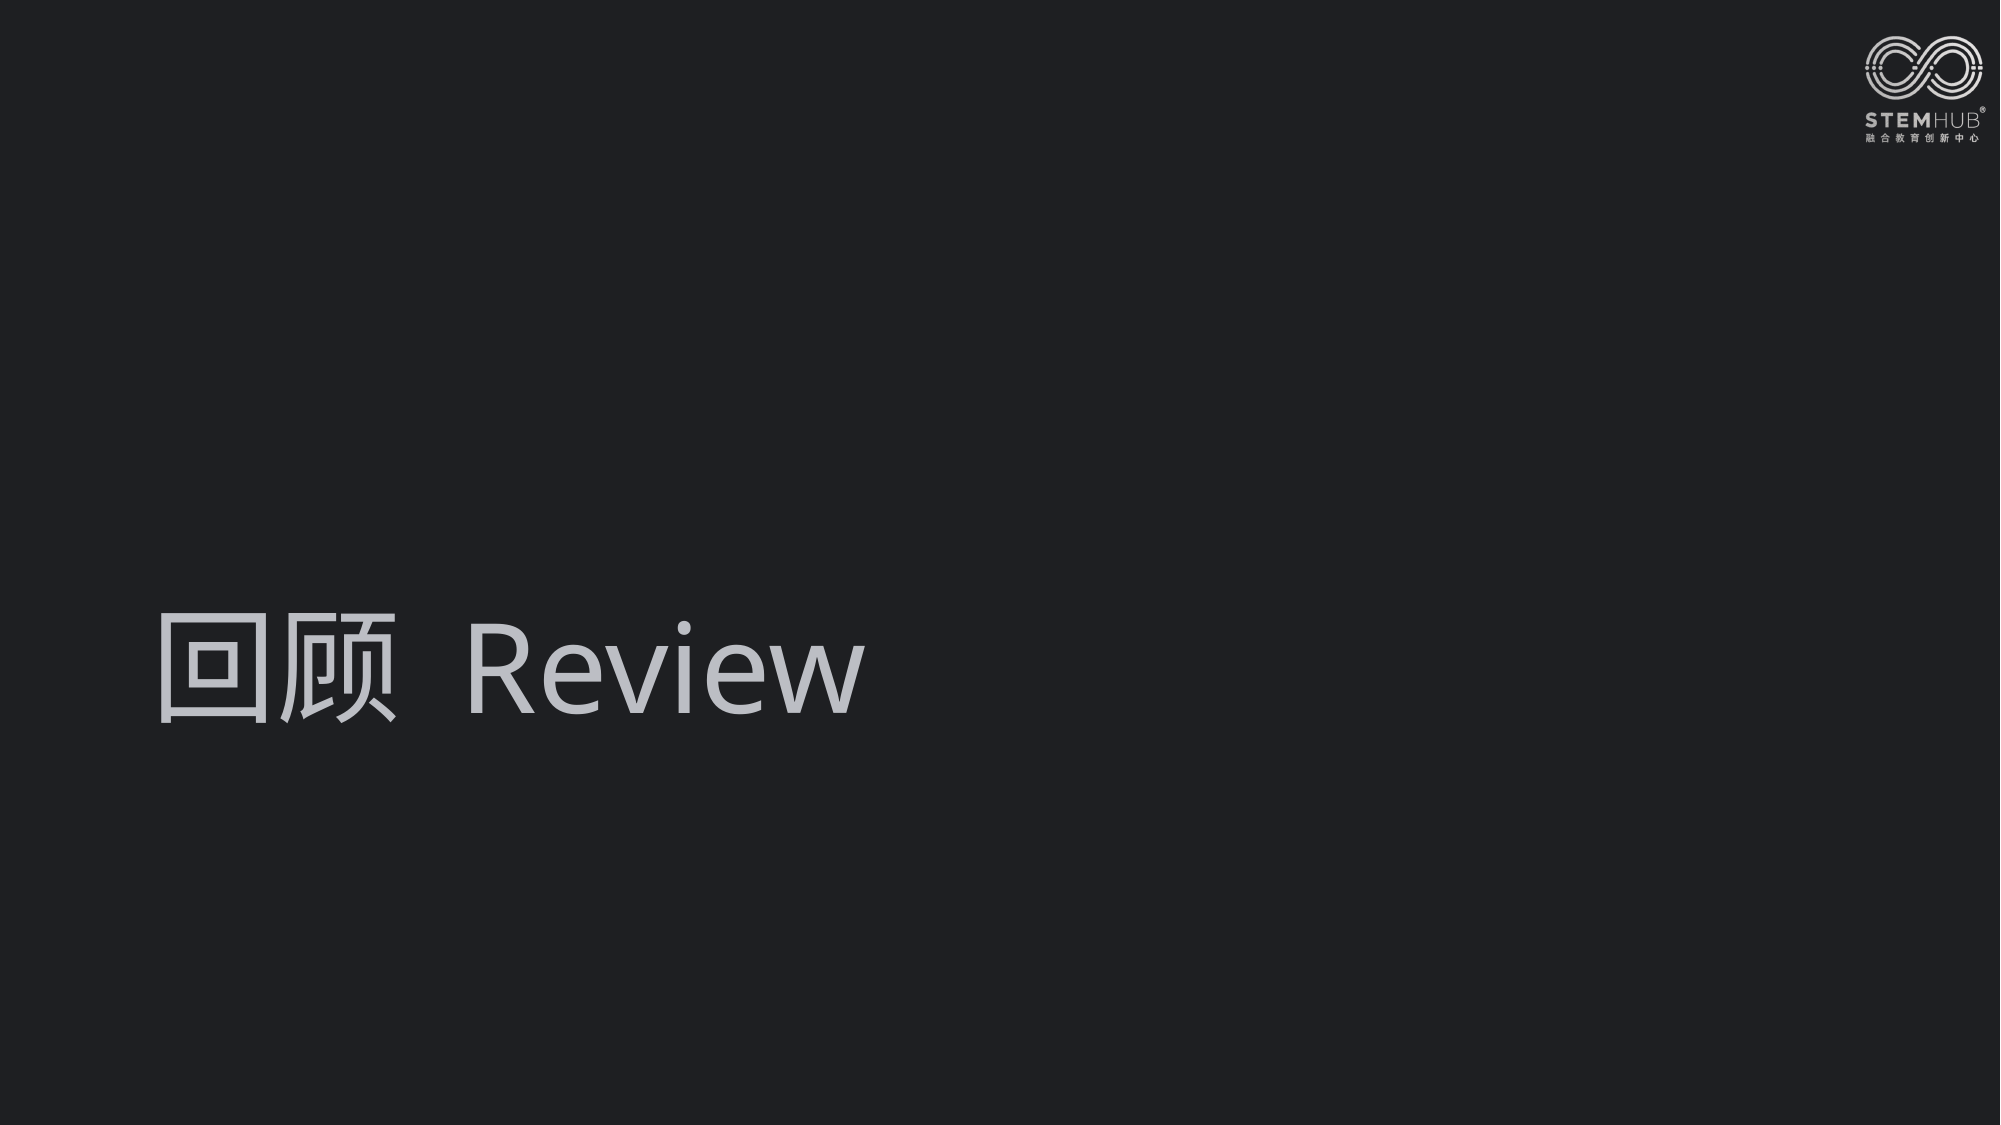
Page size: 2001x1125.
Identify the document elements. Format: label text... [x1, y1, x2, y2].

picture [1849, 0, 2000, 180]
title 回顾 Review [136, 76, 1828, 749]
